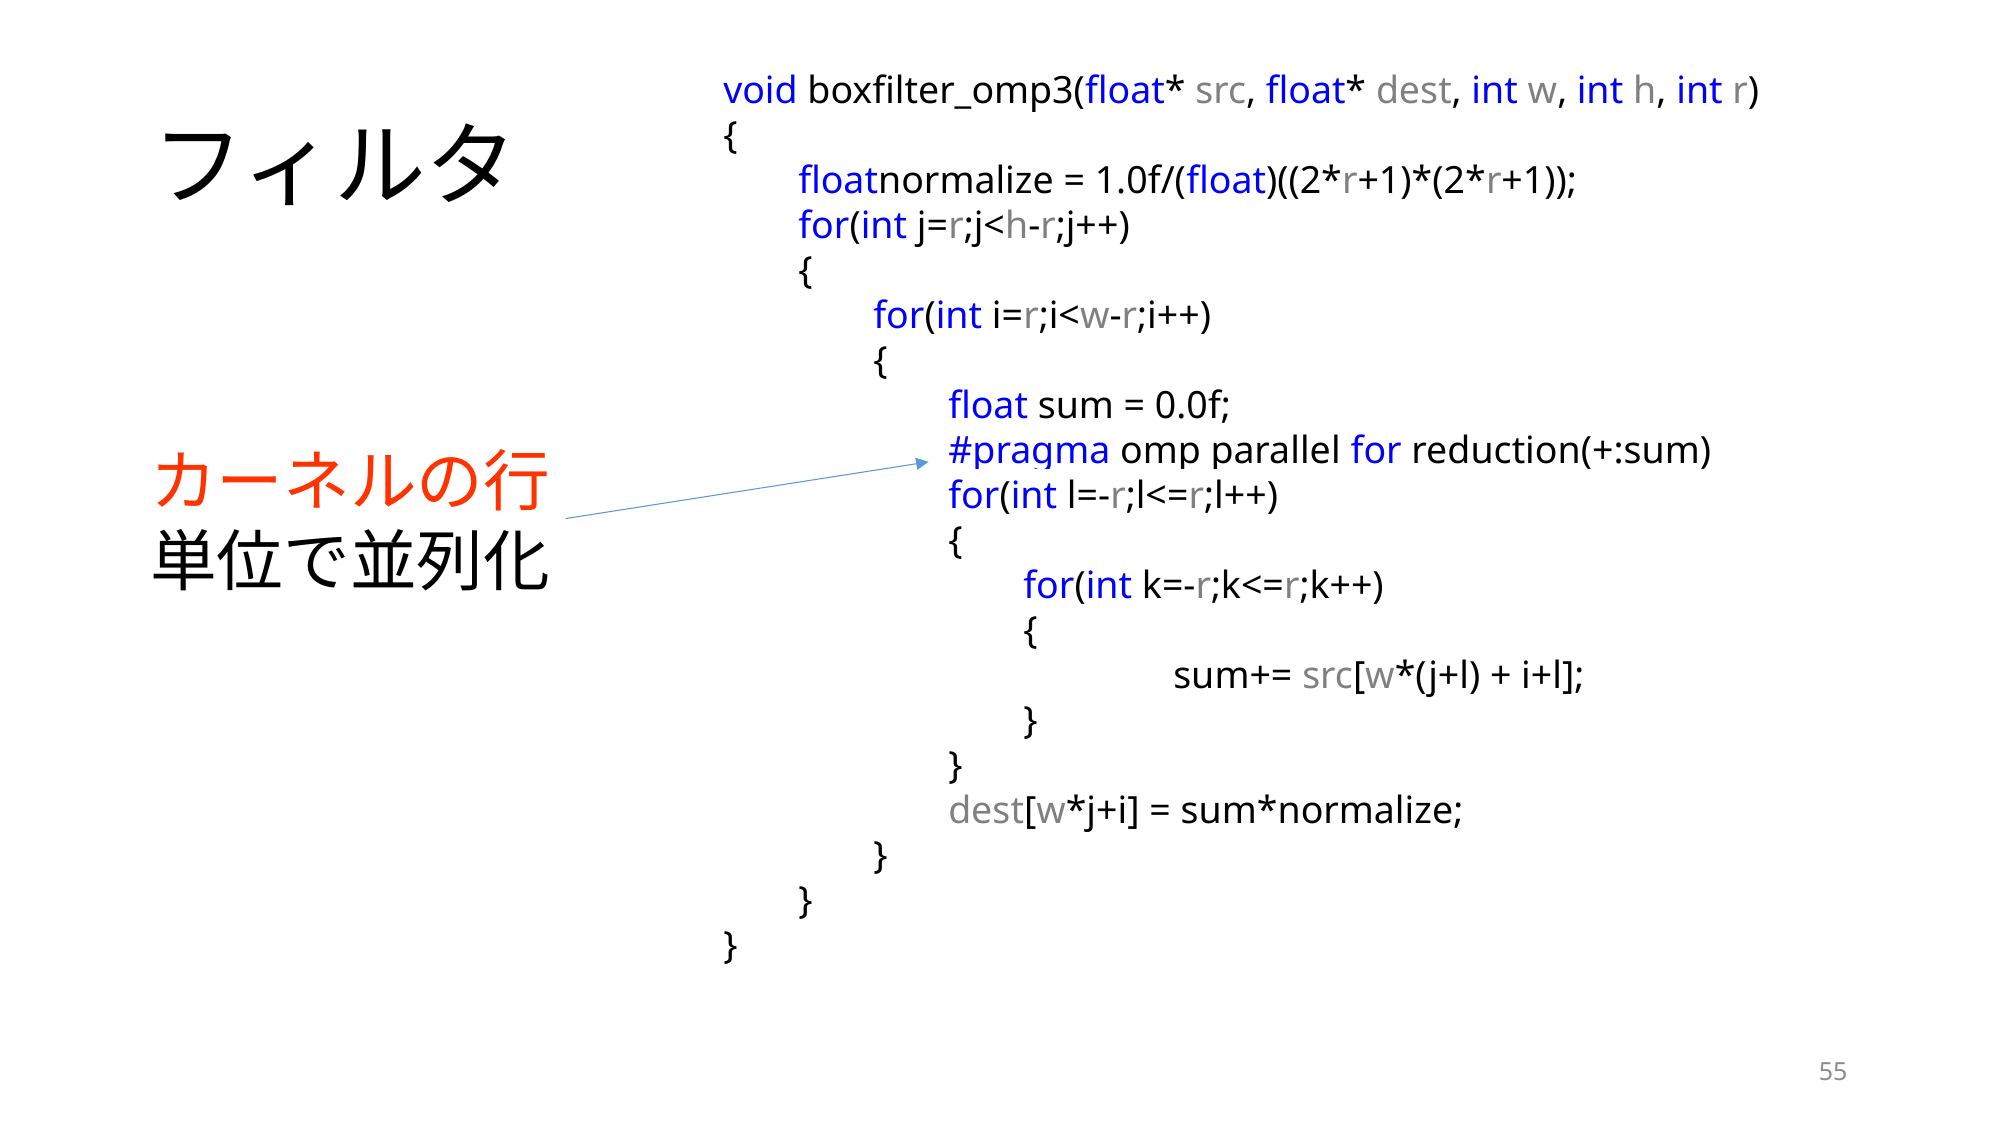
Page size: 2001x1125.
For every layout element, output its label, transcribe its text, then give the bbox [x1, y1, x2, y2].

title フィルタ [137, 59, 708, 278]
text_box カーネルの行 単位で並列化 [135, 431, 566, 606]
text_box void boxfilter_omp3(float* src, float* dest, int w, int h, int r) { floatnormalize = 1.0f/(float)((2*r+1)*(2*r+1)); for(int j=r;j<h-r;j++) { for(int i=r;i<w-r;i++) { float sum = 0.0f; #pragma omp parallel for reduction(+:sum) for(int l=-r;l<=r;l++) { for(int k=-r;k<=r;k++) { sum+= src[w*(j+l) + i+l]; } } dest[w*j+i] = sum*normalize; } } } [708, 58, 1949, 974]
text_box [567, 461, 929, 520]
slide_number 55 [1412, 1042, 1863, 1103]
